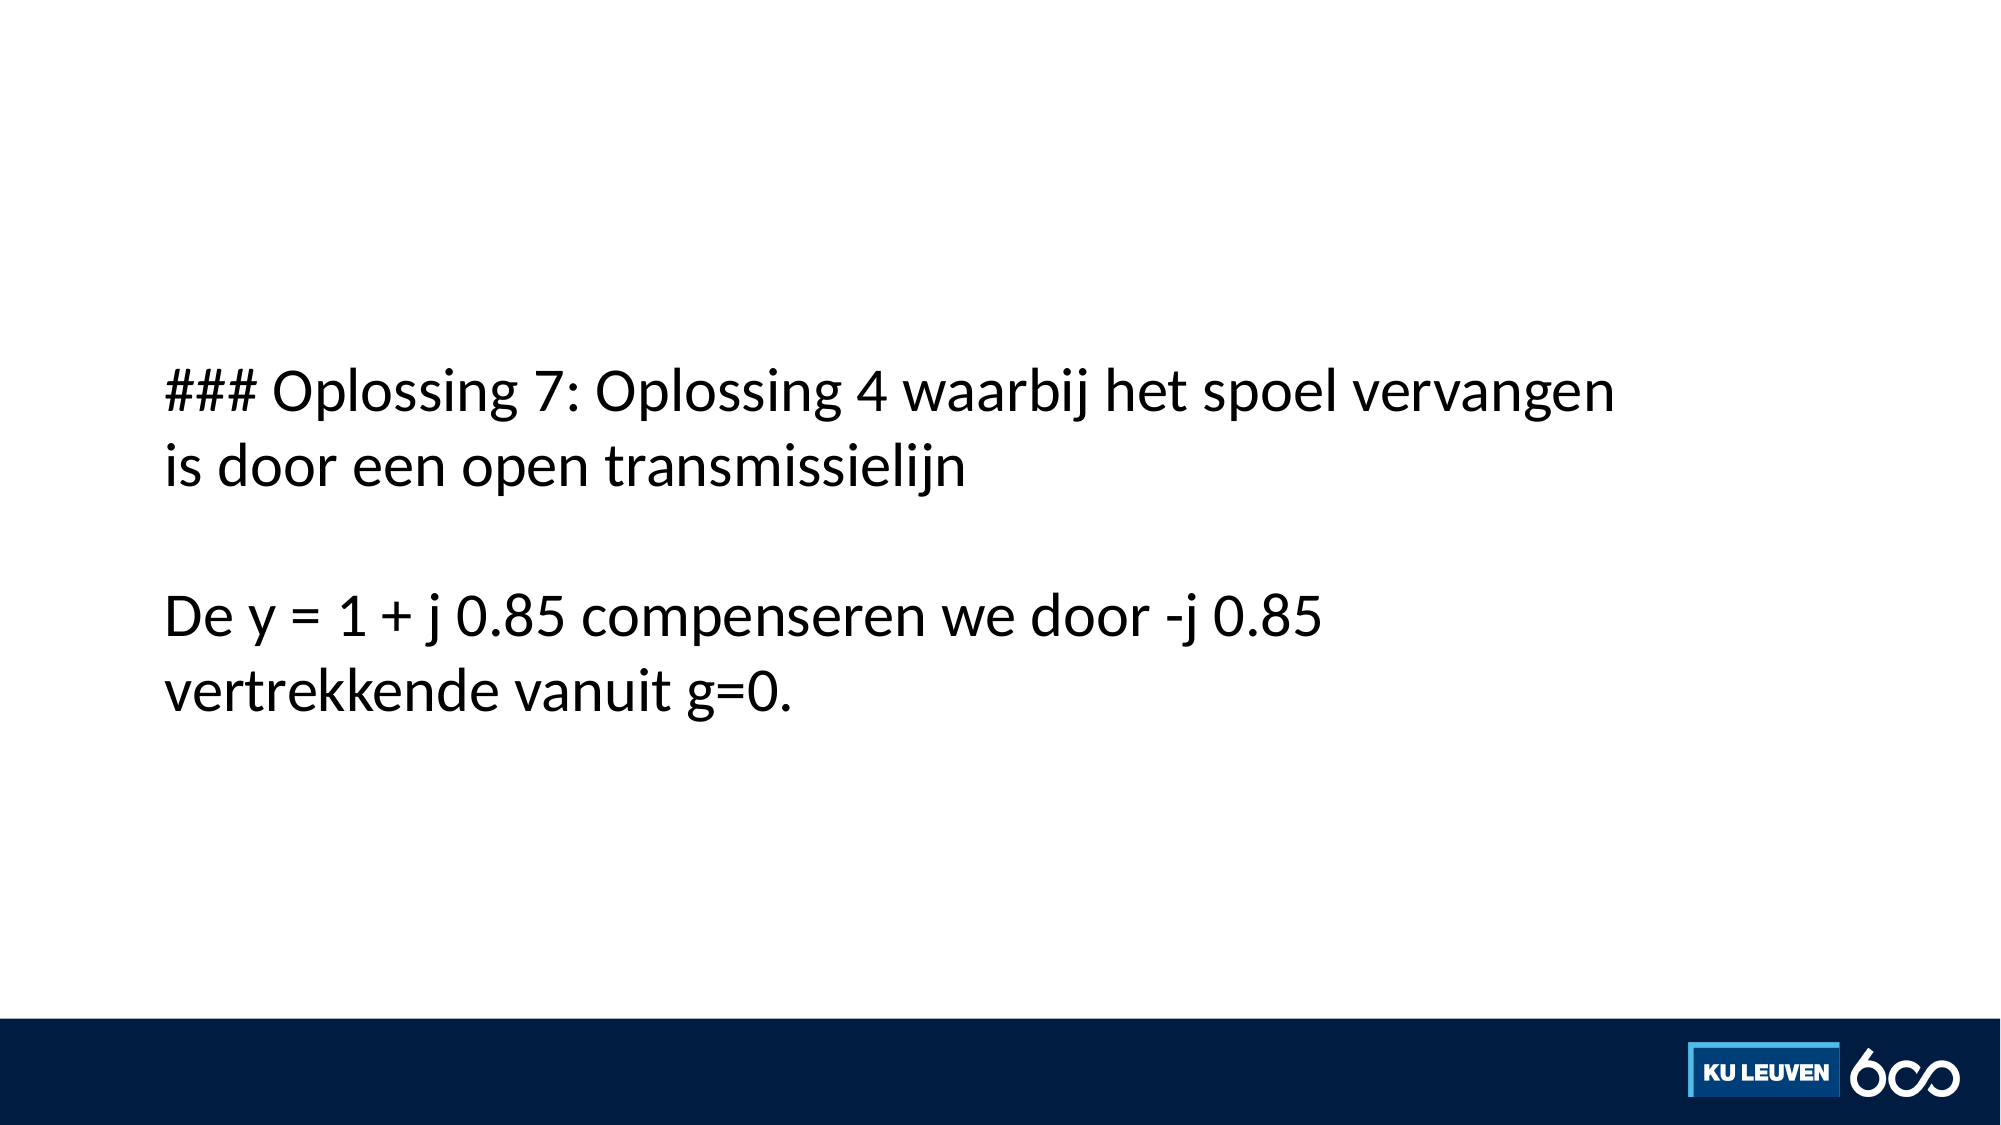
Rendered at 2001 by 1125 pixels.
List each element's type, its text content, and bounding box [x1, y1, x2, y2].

picture [1688, 1042, 1960, 1097]
text_box ### Oplossing 7: Oplossing 4 waarbij het spoel vervangen is door een open transmissielijn De y = 1 + j 0.85 compenseren we door -j 0.85 vertrekkende vanuit g=0. [149, 341, 1650, 642]
